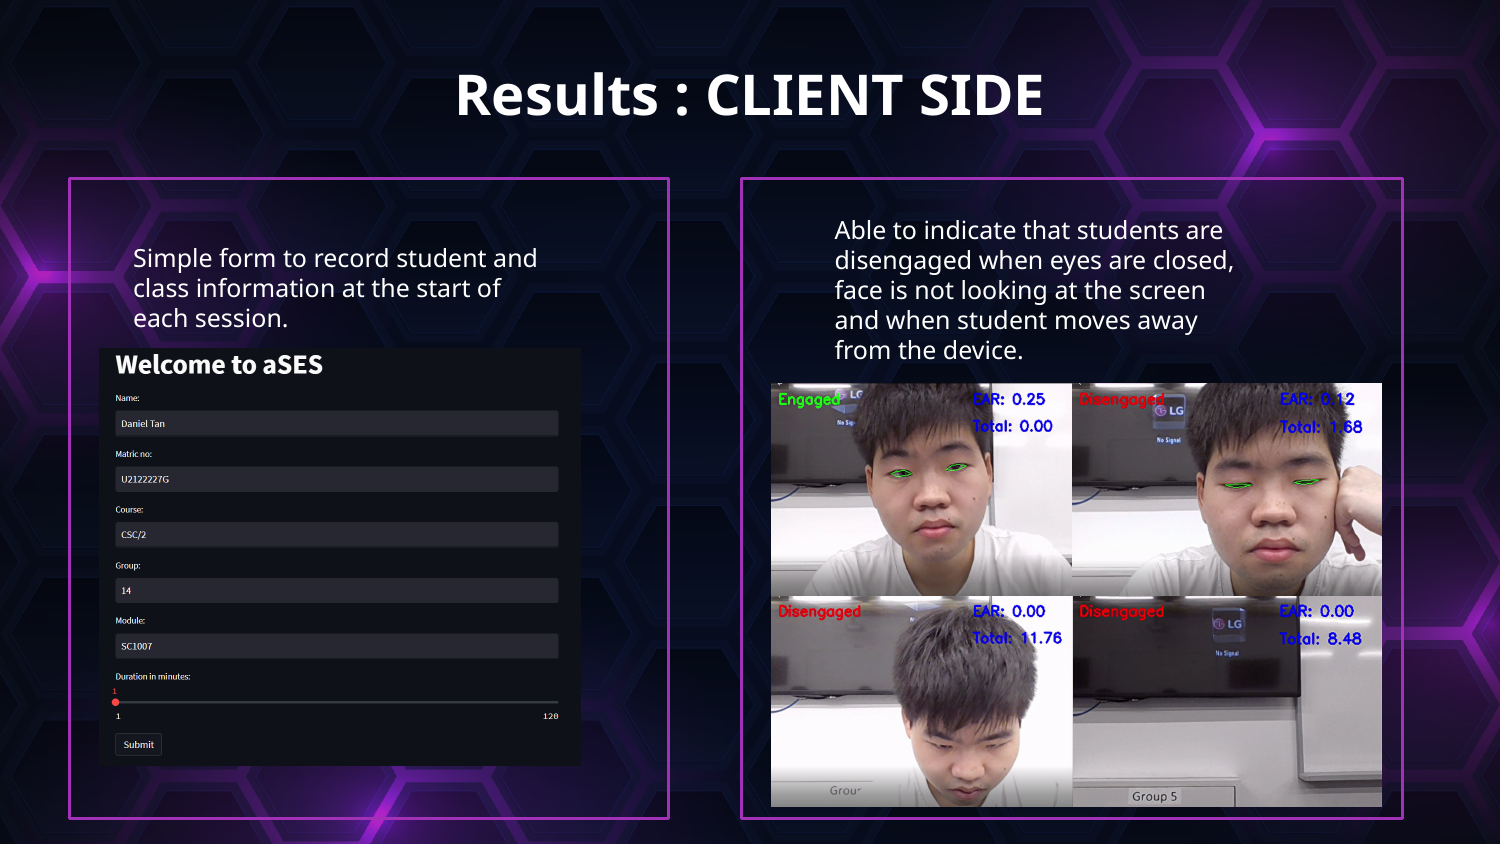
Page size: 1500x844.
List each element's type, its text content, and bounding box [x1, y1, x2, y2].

text_box [69, 178, 669, 819]
title Results : CLIENT SIDE [118, 44, 1382, 139]
picture [0, 0, 1500, 844]
text_box [741, 178, 1403, 819]
